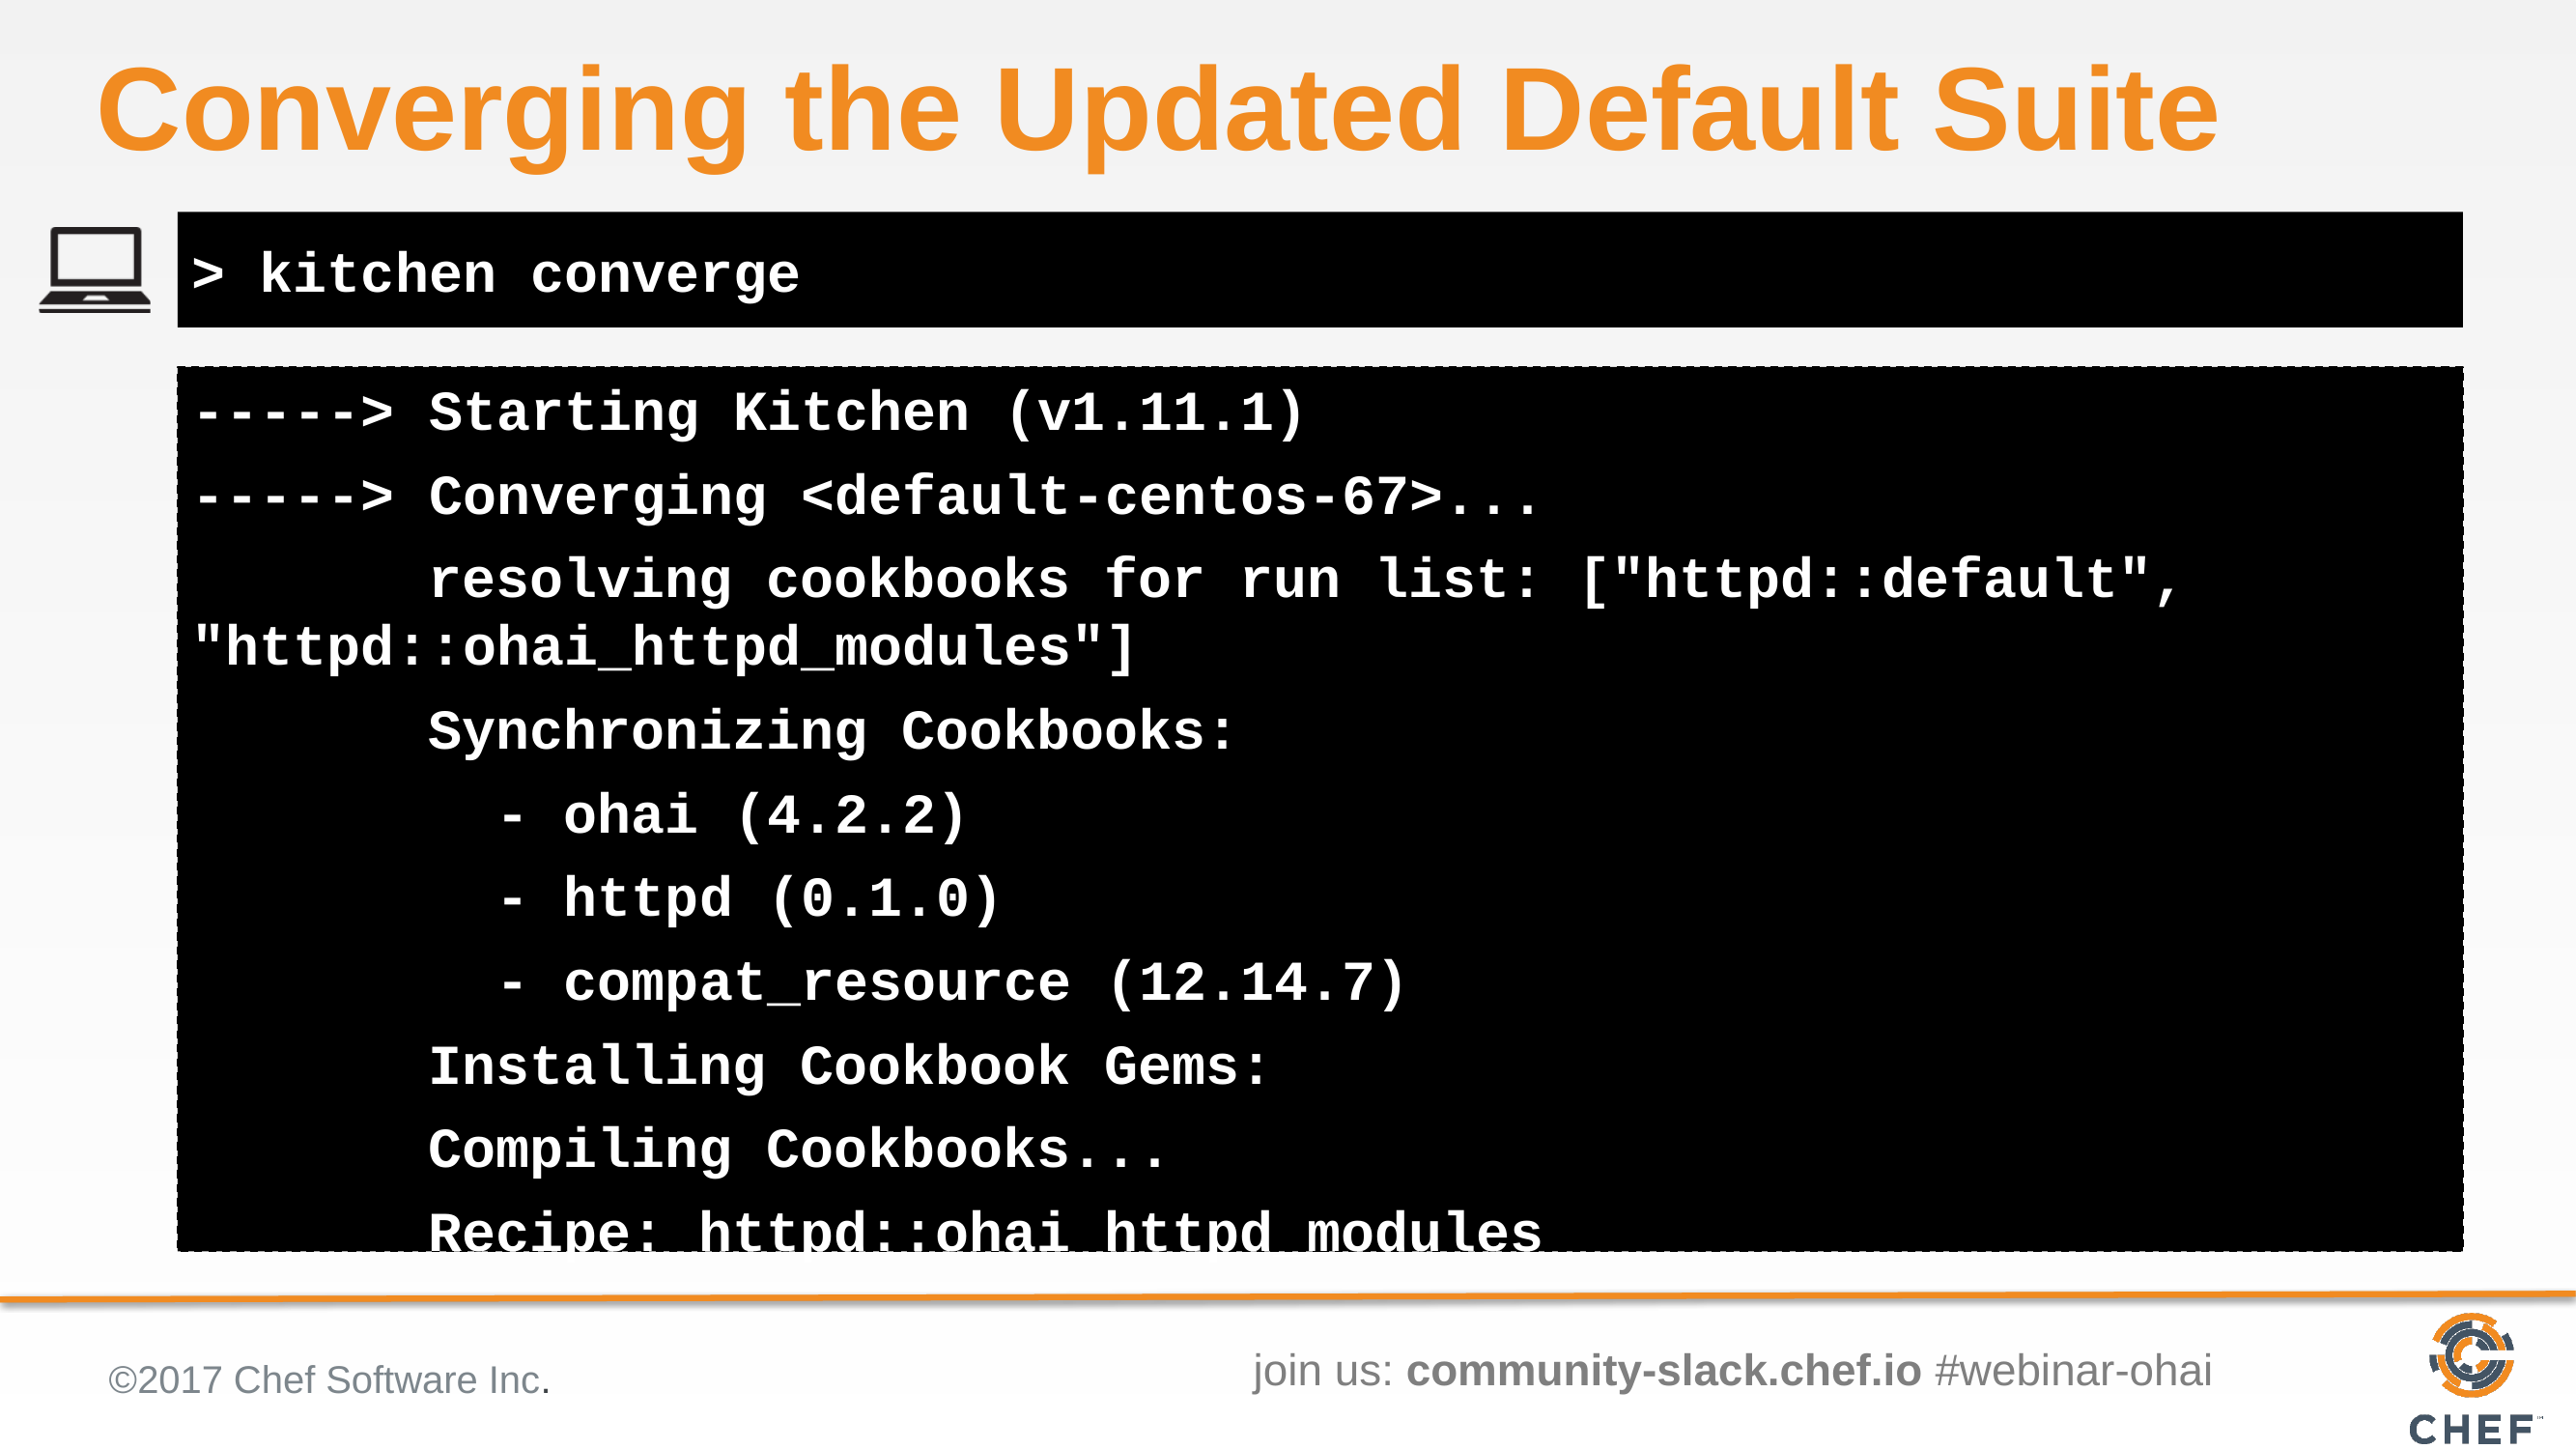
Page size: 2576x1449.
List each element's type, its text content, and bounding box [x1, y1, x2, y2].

list > kitchen converge [177, 212, 2463, 327]
list -----> Starting Kitchen (v1.11.1) -----> Converging <default-centos-67>... resolving cookbooks for run list: ["httpd::default", "httpd::ohai_httpd_modules"] Synchronizing Cookbooks: - ohai (4.2.2) - httpd (0.1.0) - compat_resource (12.14.7) Installing Cookbook Gems: Compiling Cookbooks... Recipe: httpd::ohai_httpd_modules [177, 366, 2464, 1252]
picture [2399, 1297, 2551, 1449]
title Converging the Updated Default Suite [96, 48, 2463, 180]
